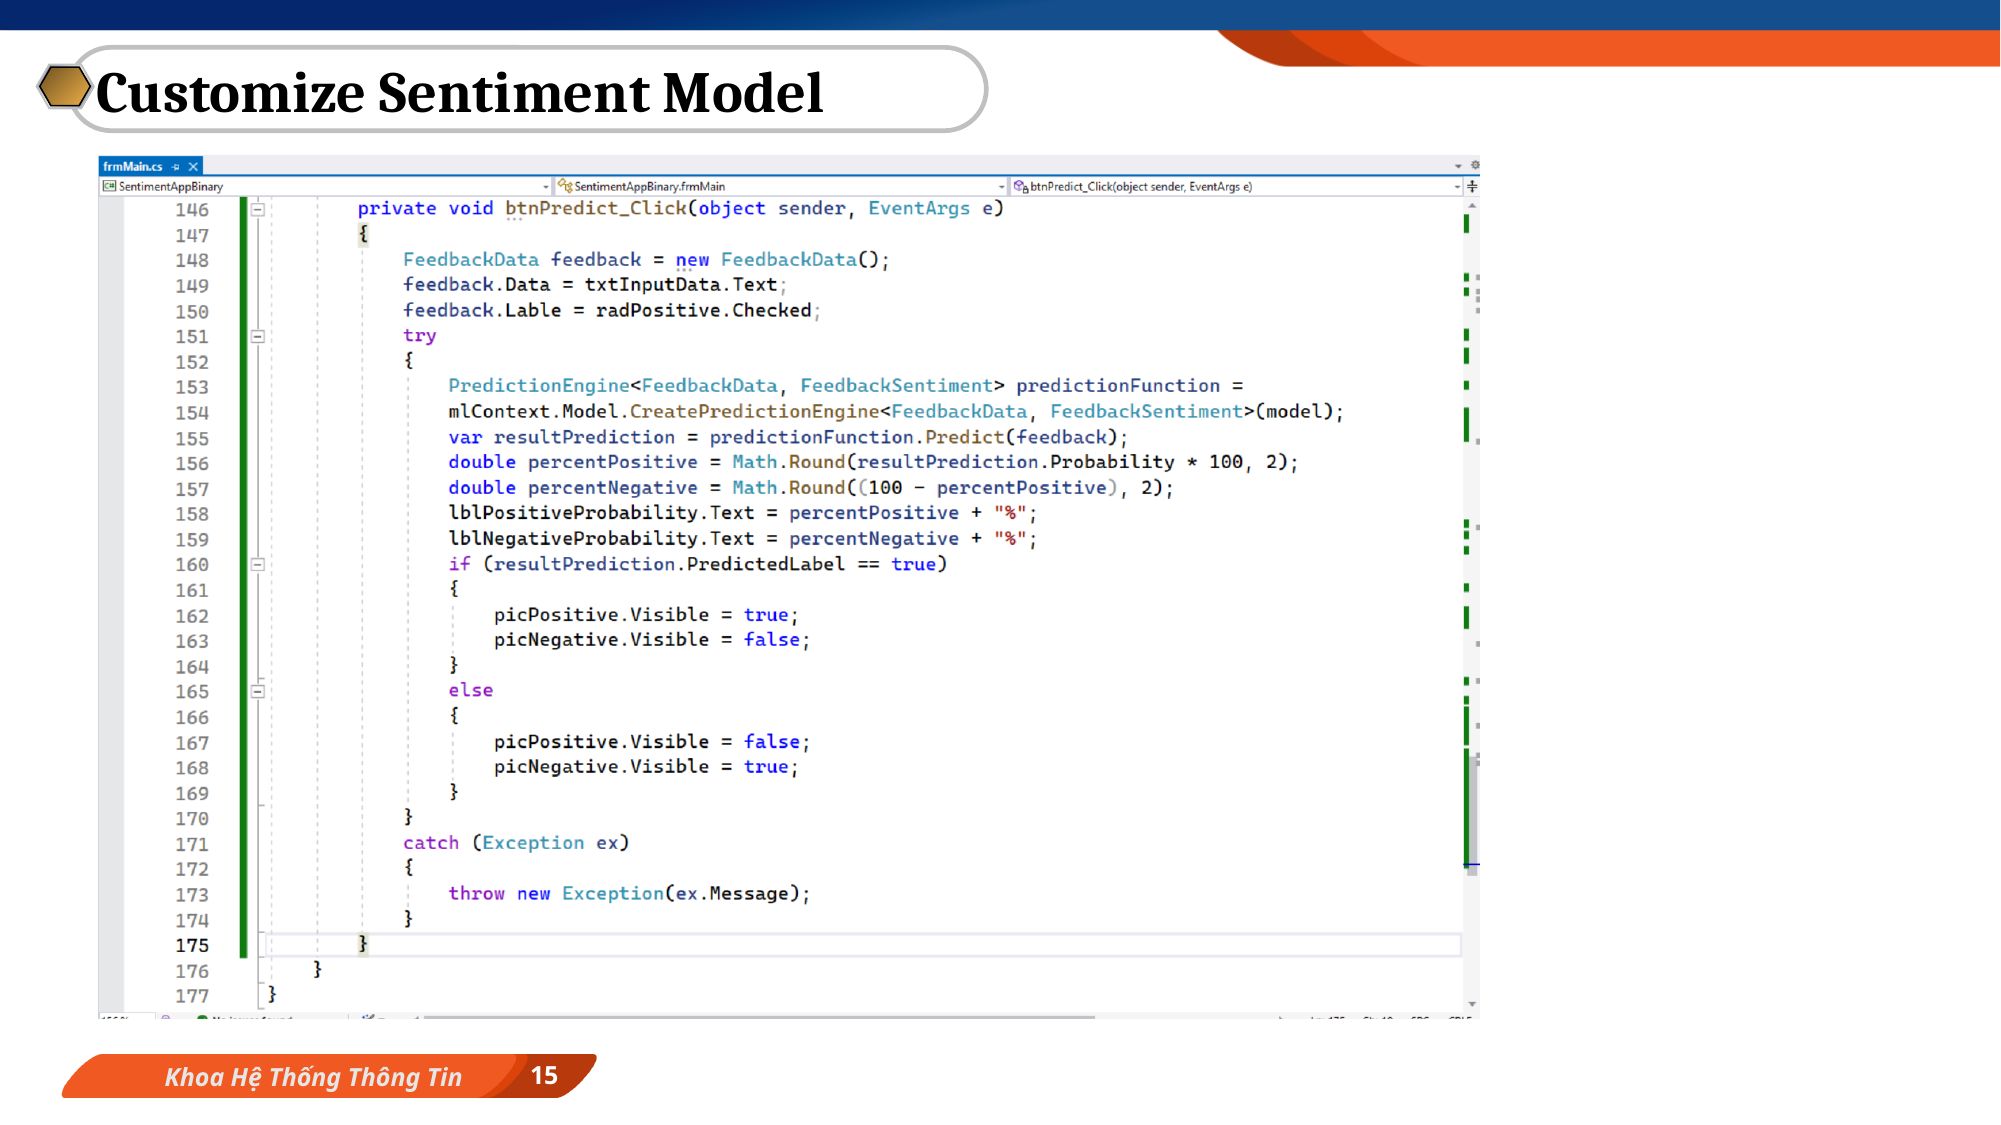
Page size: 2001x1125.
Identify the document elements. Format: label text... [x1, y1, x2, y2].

footer Khoa Hệ Thống Thông Tin [119, 1054, 508, 1098]
slide_number 15 [508, 1046, 574, 1106]
picture [34, 155, 1480, 1125]
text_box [36, 47, 987, 131]
picture [0, 0, 2001, 71]
